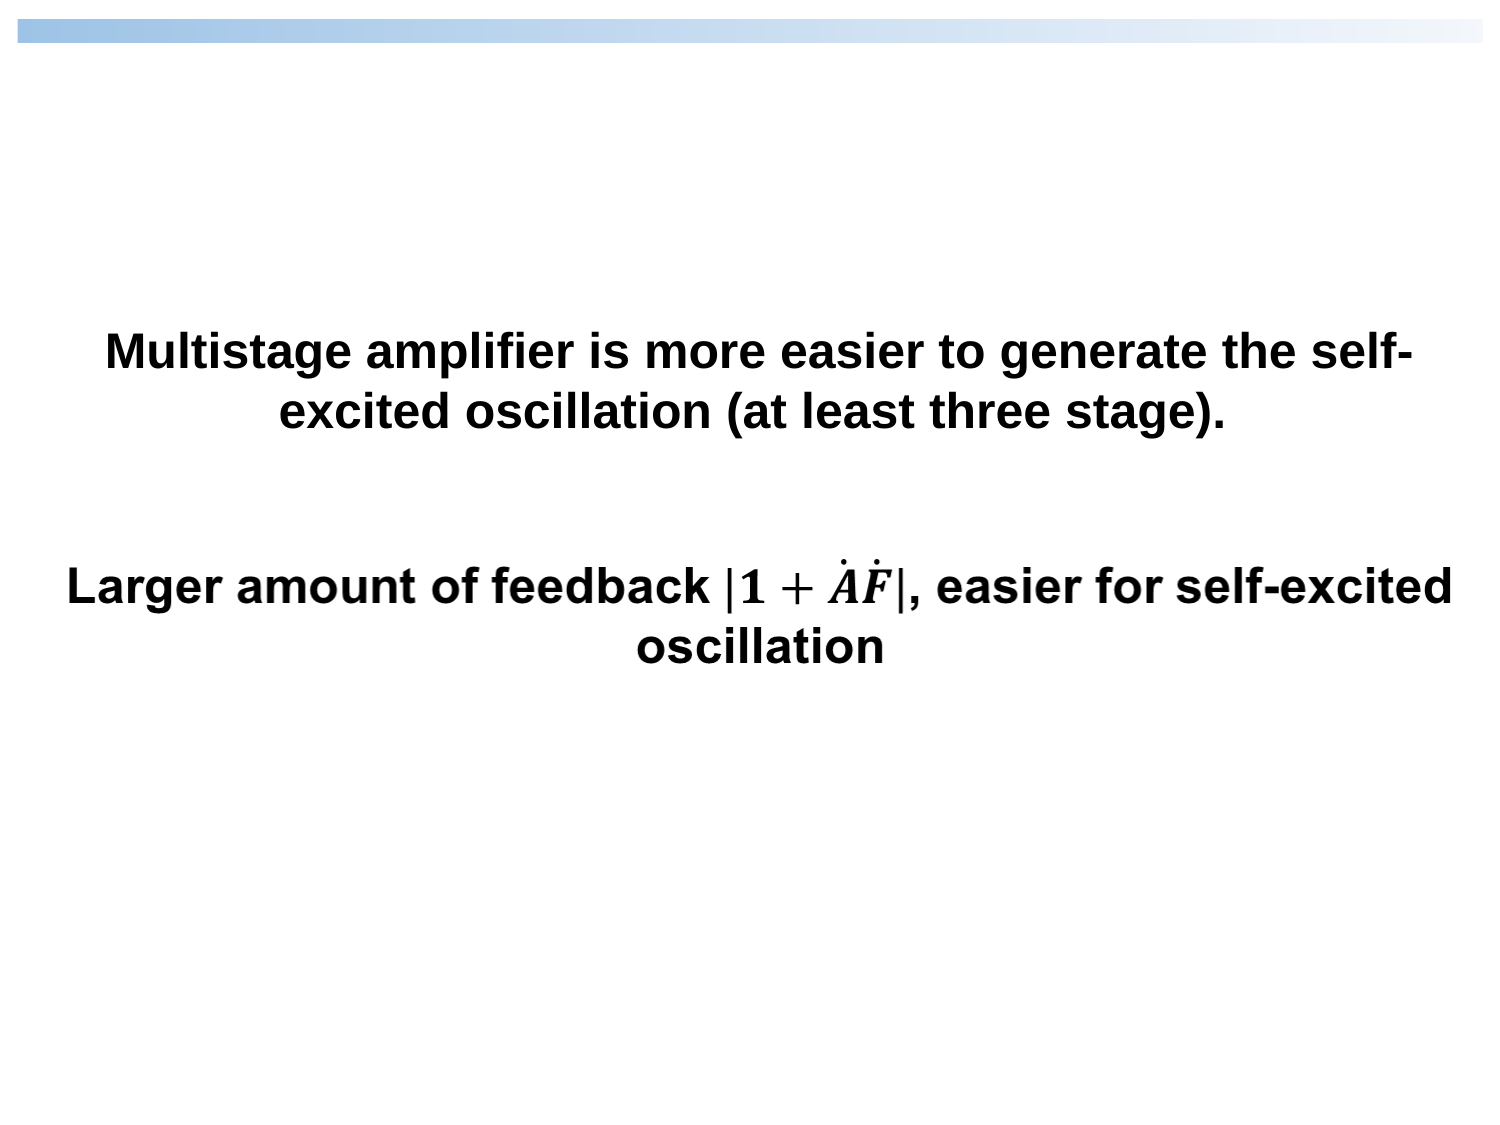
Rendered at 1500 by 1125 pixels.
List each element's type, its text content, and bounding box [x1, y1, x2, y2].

text_box [17, 18, 1483, 44]
text_box [49, 544, 1471, 683]
text_box Multistage amplifier is more easier to generate the self-excited oscillation (at least three stage). [49, 310, 1471, 446]
